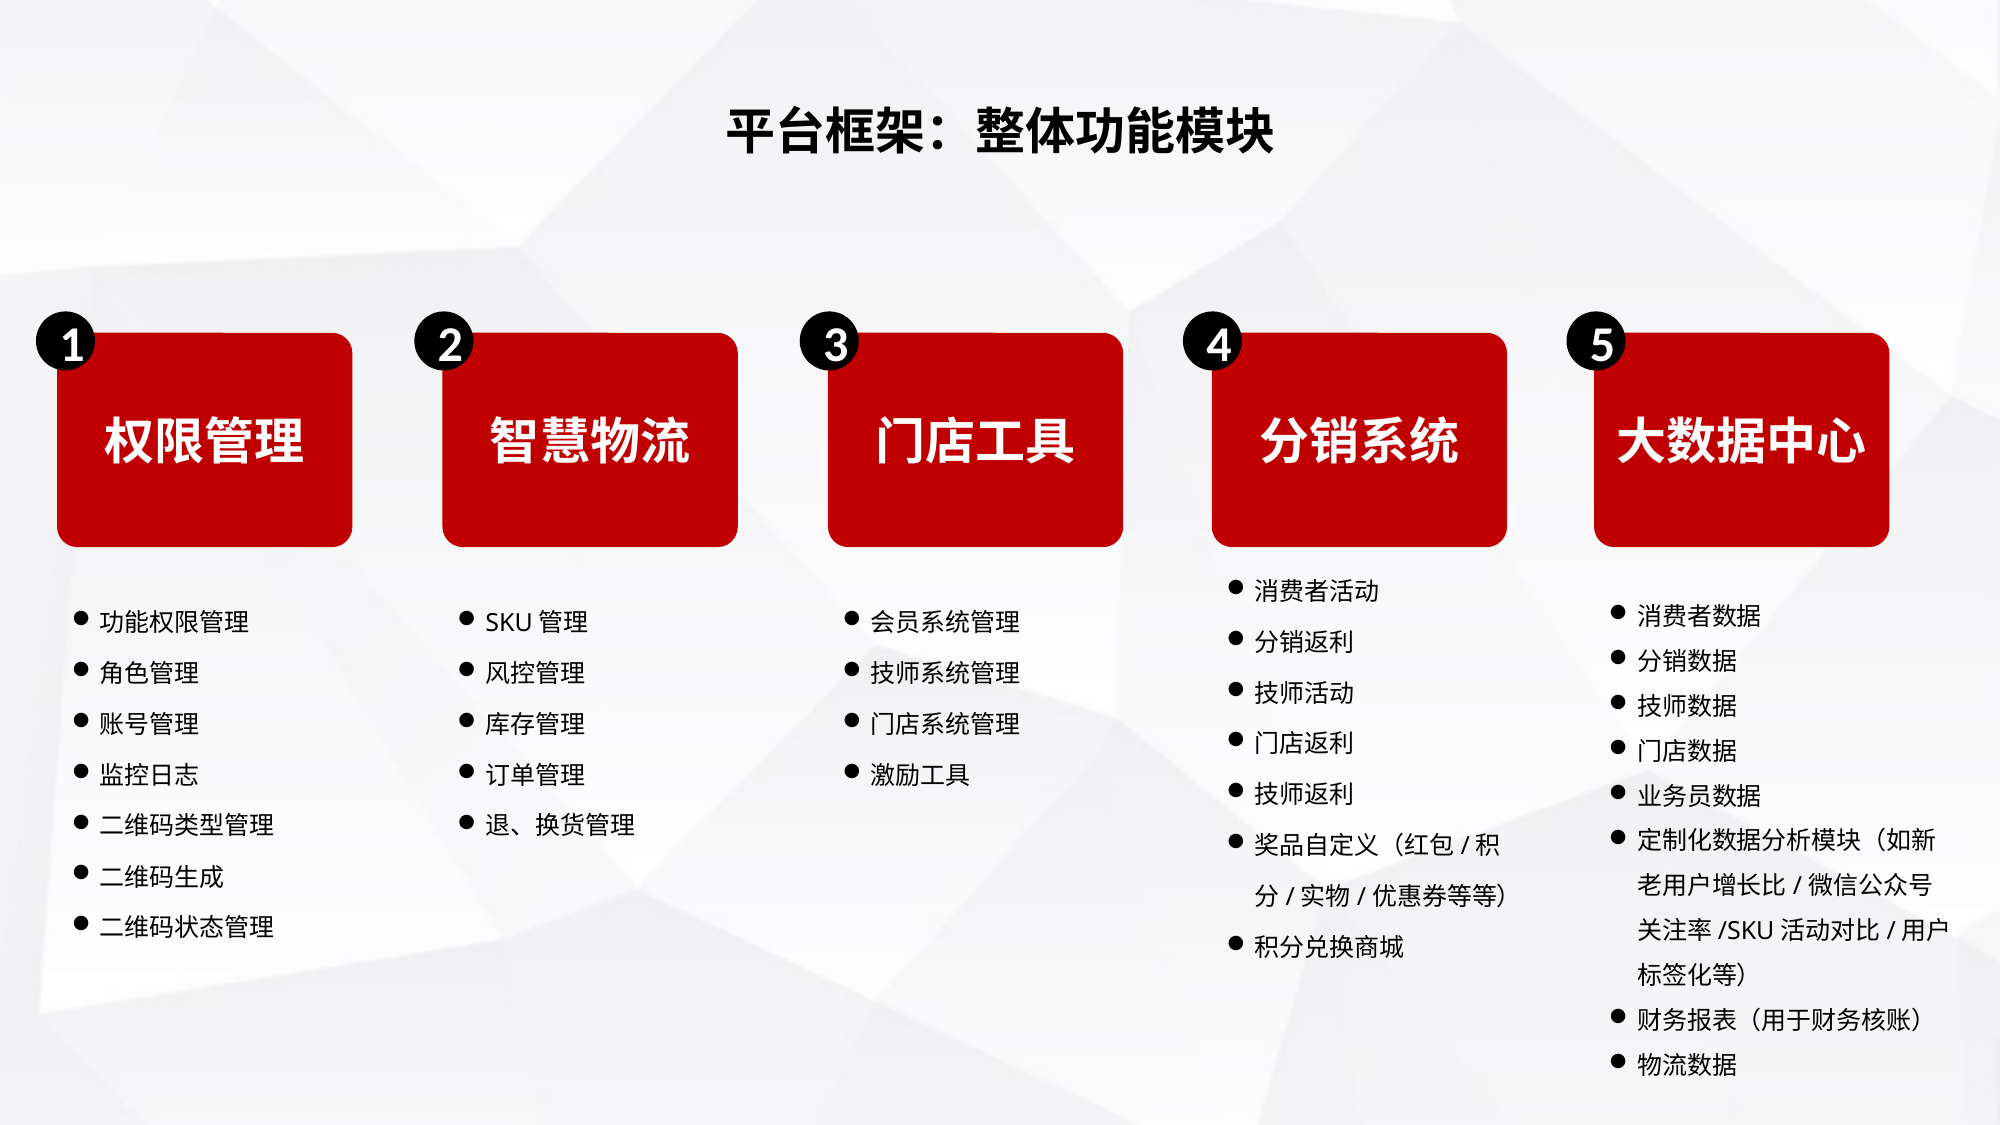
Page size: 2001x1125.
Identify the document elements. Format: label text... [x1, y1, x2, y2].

text_box 大数据中心 [1593, 332, 1890, 548]
text_box 智慧物流 [441, 332, 739, 548]
text_box 3 [798, 310, 860, 372]
text_box 平台框架：整体功能模块 [340, 92, 1660, 168]
text_box 分销系统 [1211, 332, 1508, 547]
text_box 消费者数据 分销数据 技师数据 门店数据 业务员数据 定制化数据分析模块（如新老用户增长比/微信公众号关注率/SKU活动对比/用户标签化等） 财务报表（用于财务核账） 物流数据 [1594, 578, 1971, 1087]
text_box 会员系统管理 技师系统管理 门店系统管理 激励工具 [828, 578, 1211, 899]
text_box 权限管理 [56, 332, 353, 548]
text_box 门店工具 [827, 332, 1124, 548]
text_box 1 [34, 310, 97, 372]
text_box SKU管理 风控管理 库存管理 订单管理 退、换货管理 [442, 578, 828, 899]
text_box 消费者活动 分销返利 技师活动 门店返利 技师返利 奖品自定义（红包/积分/实物/优惠券等等） 积分兑换商城 [1211, 547, 1567, 1071]
picture [0, 0, 2000, 1125]
text_box 5 [1565, 310, 1627, 372]
text_box 4 [1181, 310, 1244, 372]
text_box 2 [413, 310, 475, 372]
text_box 功能权限管理 角色管理 账号管理 监控日志 二维码类型管理 二维码生成 二维码状态管理 [57, 578, 474, 950]
